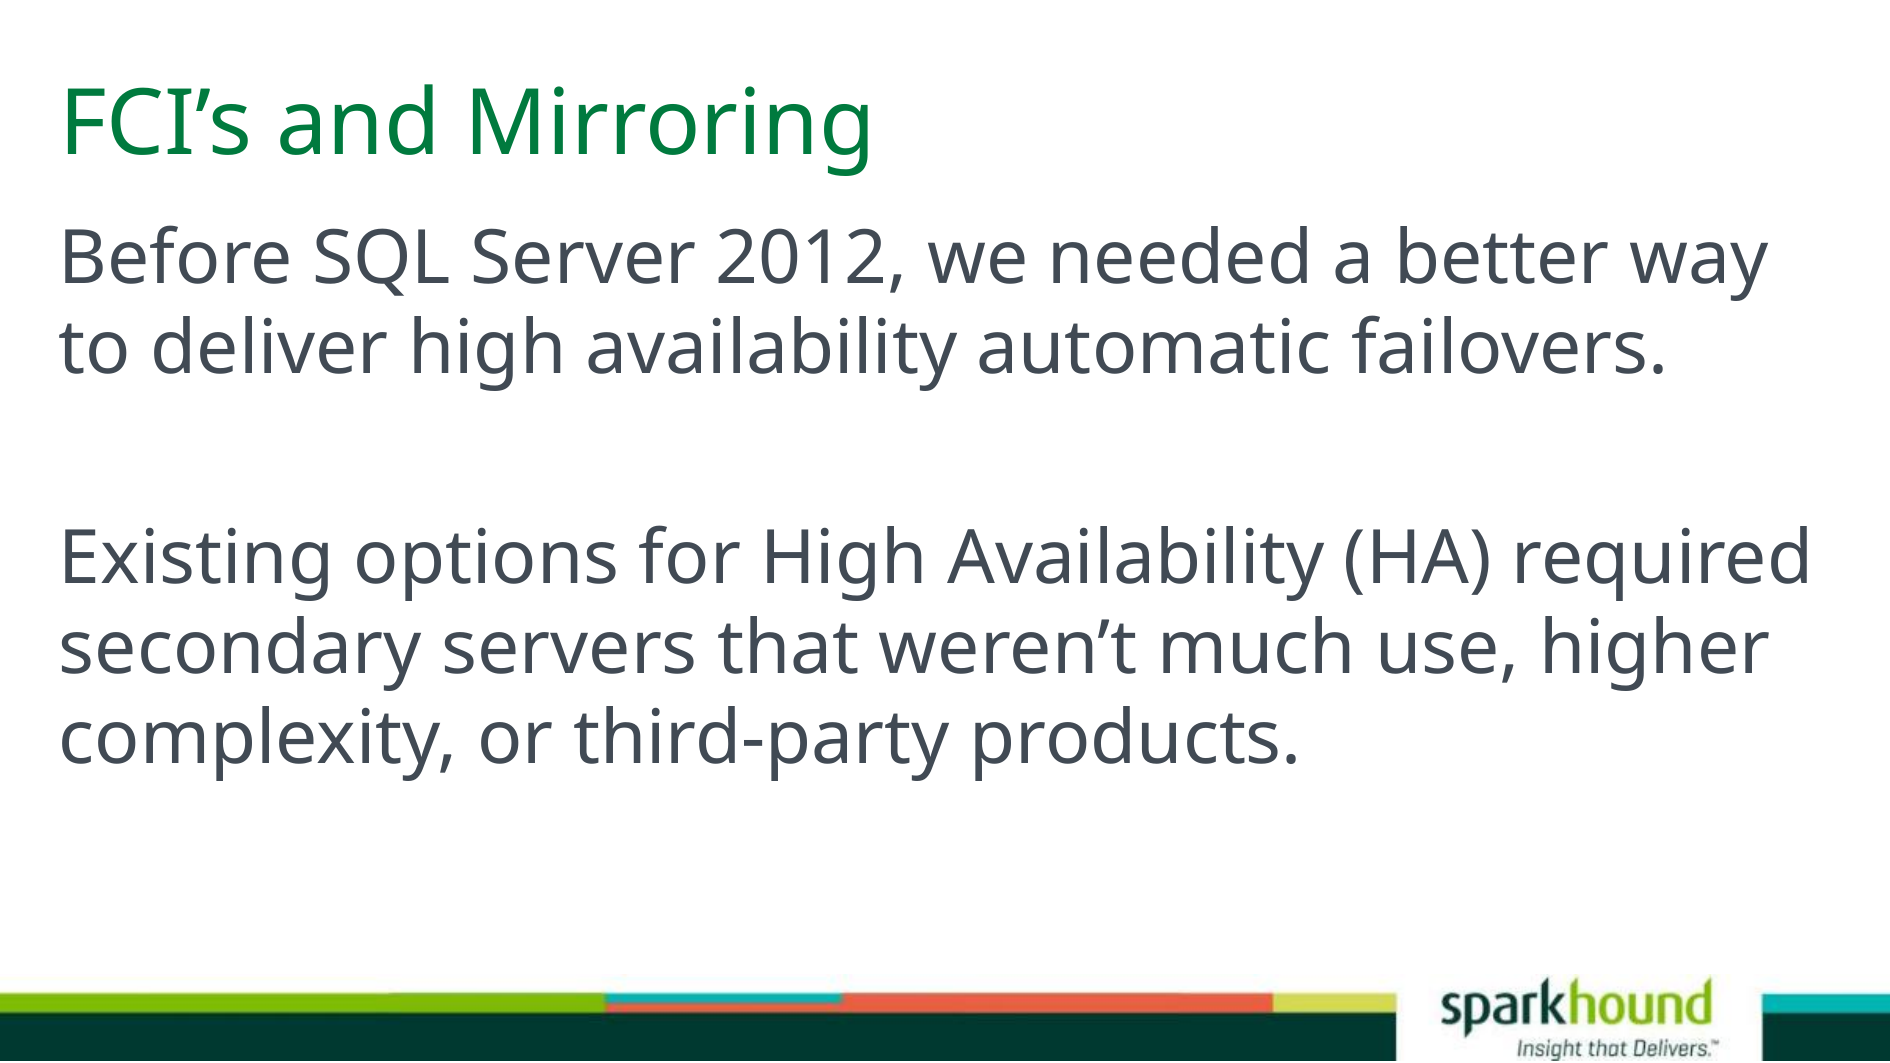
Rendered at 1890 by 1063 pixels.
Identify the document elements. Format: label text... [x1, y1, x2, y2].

title FCI’s and Mirroring [59, 59, 1831, 178]
picture [0, 974, 1890, 1061]
list Before SQL Server 2012, we needed a better way to deliver high availability automatic failovers. Existing options for High Availability (HA) required secondary servers that weren’t much use, higher complexity, or third-party products. [59, 208, 1831, 977]
